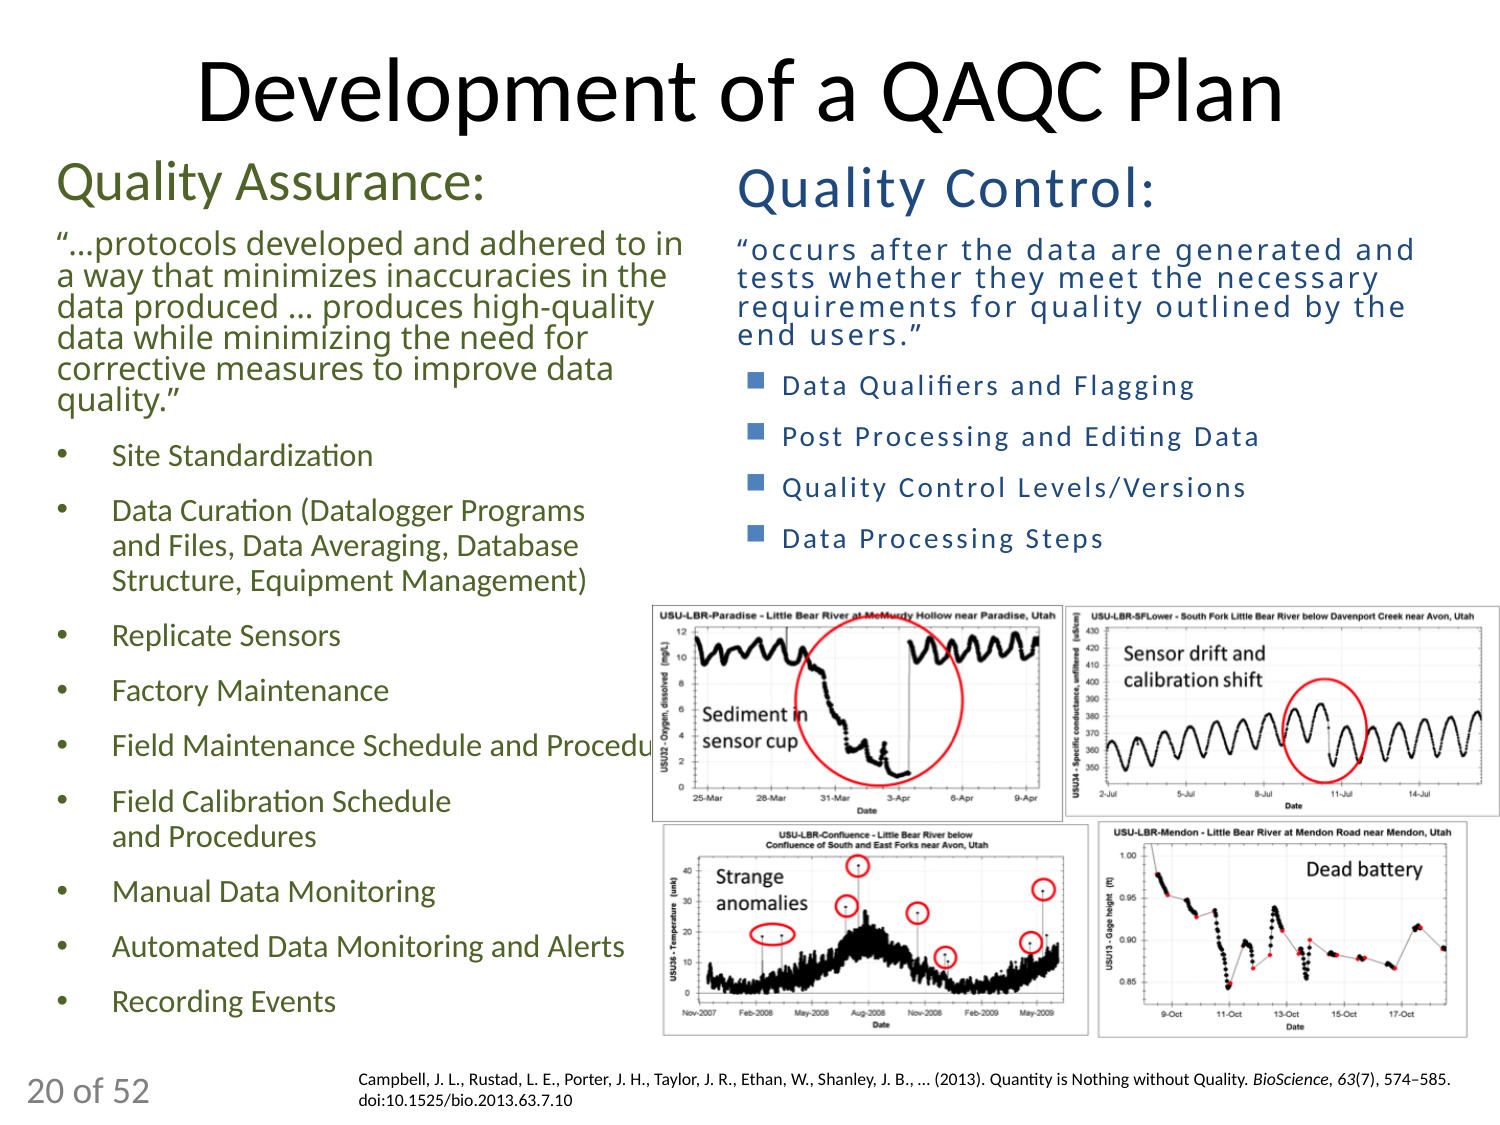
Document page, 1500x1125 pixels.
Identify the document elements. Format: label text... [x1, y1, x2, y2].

picture [650, 604, 1500, 1038]
text_box Quality Control: “occurs after the data are generated and tests whether they meet the necessary requirements for quality outlined by the end users.” Data Qualifiers and Flagging Post Processing and Editing Data Quality Control Levels/Versions Data Processing Steps [722, 155, 1487, 603]
text_box Campbell, J. L., Rustad, L. E., Porter, J. H., Taylor, J. R., Ethan, W., Shanley, J. B., … (2013). Quantity is Nothing without Quality. BioScience, 63(7), 574–585. doi:10.1525/bio.2013.63.7.10 [343, 1060, 1490, 1118]
list Quality Assurance: “…protocols developed and adhered to in a way that minimizes inaccuracies in the data produced … produces high-quality data while minimizing the need for corrective measures to improve data quality.” Site Standardization Data Curation (Datalogger Programs and Files, Data Averaging, Database Structure, Equipment Management) Replicate Sensors Factory Maintenance Field Maintenance Schedule and Procedures Field Calibration Schedule and Procedures Manual Data Monitoring Automated Data Monitoring and Alerts Recording Events [41, 149, 714, 1061]
title Development of a QAQC Plan [18, 19, 1465, 150]
